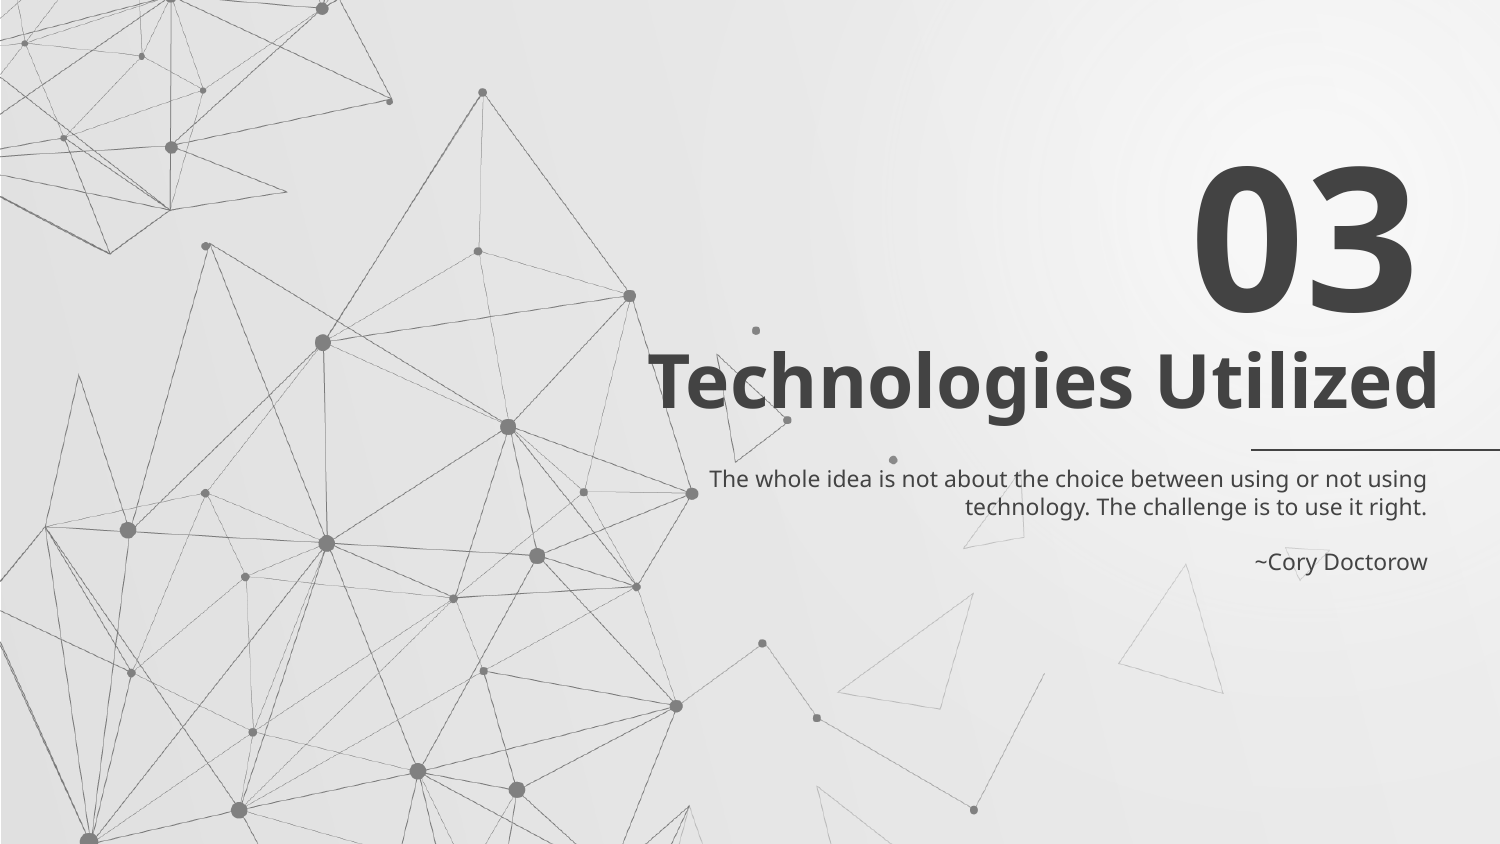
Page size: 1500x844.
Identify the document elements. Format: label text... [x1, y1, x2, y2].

picture [0, 0, 1500, 844]
subtitle The whole idea is not about the choice between using or not using technology. The challenge is to use it right. ~Cory Doctorow [611, 449, 1444, 600]
title Technologies Utilized [451, 220, 1457, 537]
title 03 [815, 169, 1435, 294]
